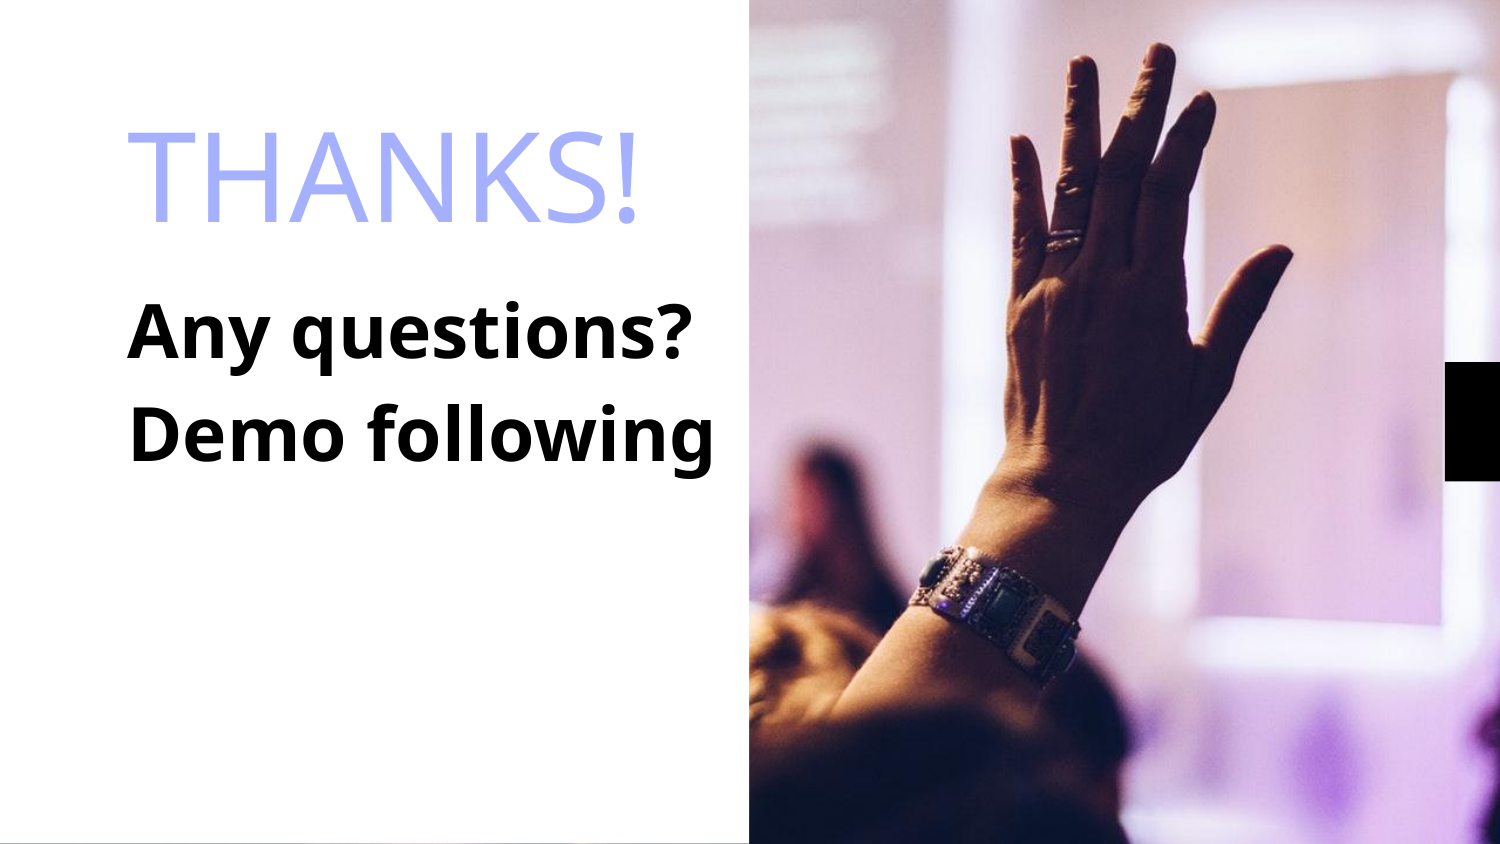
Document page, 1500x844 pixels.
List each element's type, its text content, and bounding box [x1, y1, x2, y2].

title THANKS! [112, 72, 911, 263]
subtitle Any questions? Demo following [112, 268, 911, 535]
picture [750, 0, 1500, 844]
slide_number [1444, 362, 1500, 482]
